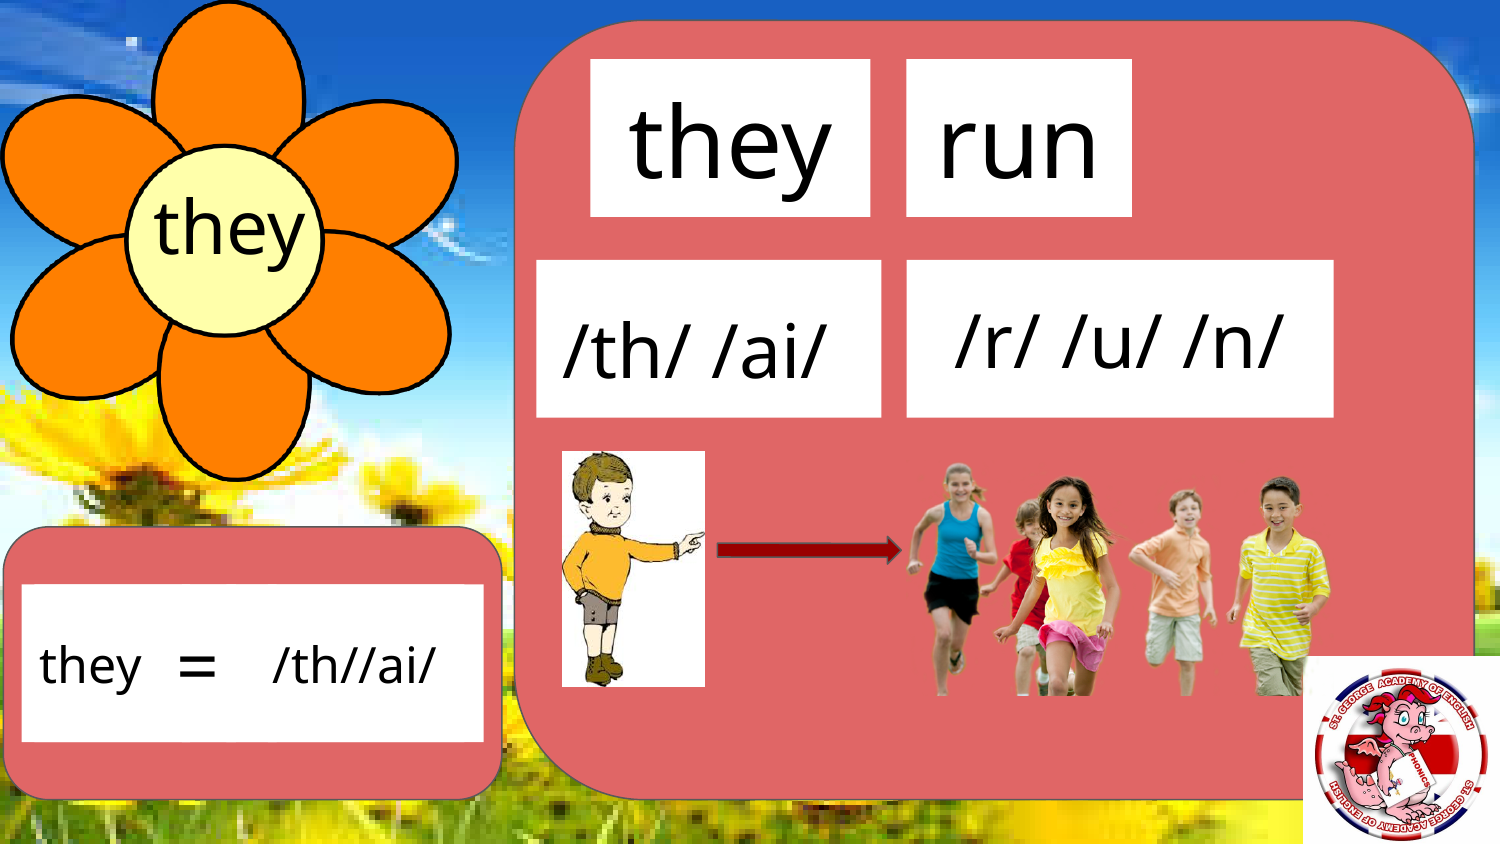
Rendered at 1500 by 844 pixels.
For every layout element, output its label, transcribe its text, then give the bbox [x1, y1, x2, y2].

text_box /th//ai/ [236, 584, 484, 743]
text_box [514, 20, 1475, 800]
text_box [717, 536, 901, 565]
text_box they [21, 584, 160, 743]
text_box run [906, 59, 1132, 217]
text_box they [590, 59, 871, 217]
picture [0, 0, 1500, 844]
text_box [3, 526, 502, 800]
text_box = [160, 584, 236, 743]
text_box /th/ /ai/ [536, 259, 882, 418]
text_box /r/ /u/ /n/ [906, 259, 1334, 418]
